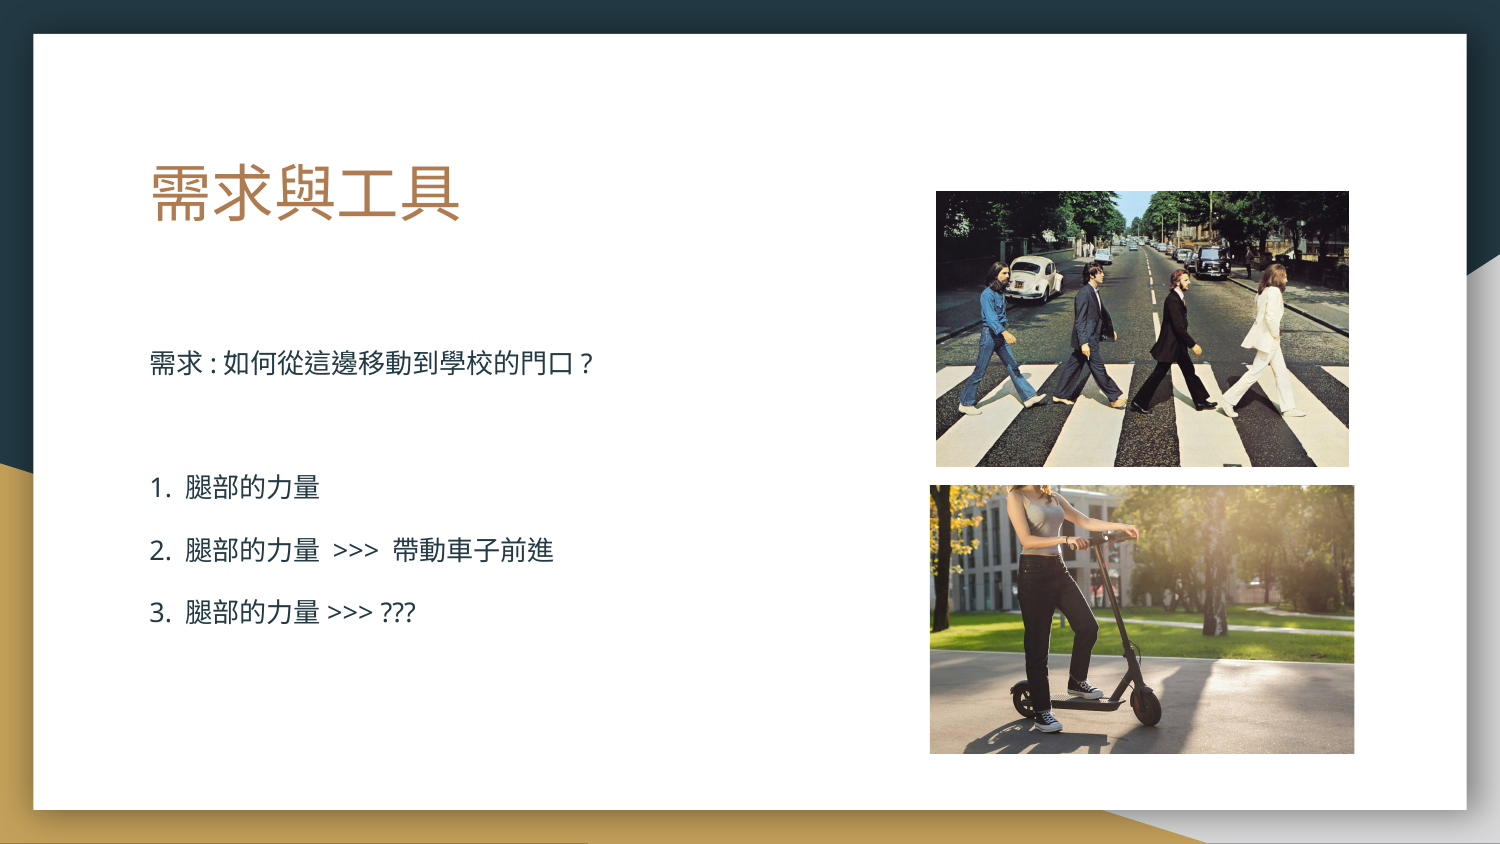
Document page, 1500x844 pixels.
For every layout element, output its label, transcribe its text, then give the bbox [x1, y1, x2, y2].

picture [929, 484, 1355, 754]
title 需求與工具 [134, 138, 1366, 296]
picture [935, 191, 1349, 467]
list 需求:如何從這邊移動到學校的門口? 1. 腿部的力量 2. 腿部的力量 >>> 帶動車子前進 3. 腿部的力量>>> ??? [134, 326, 1366, 729]
